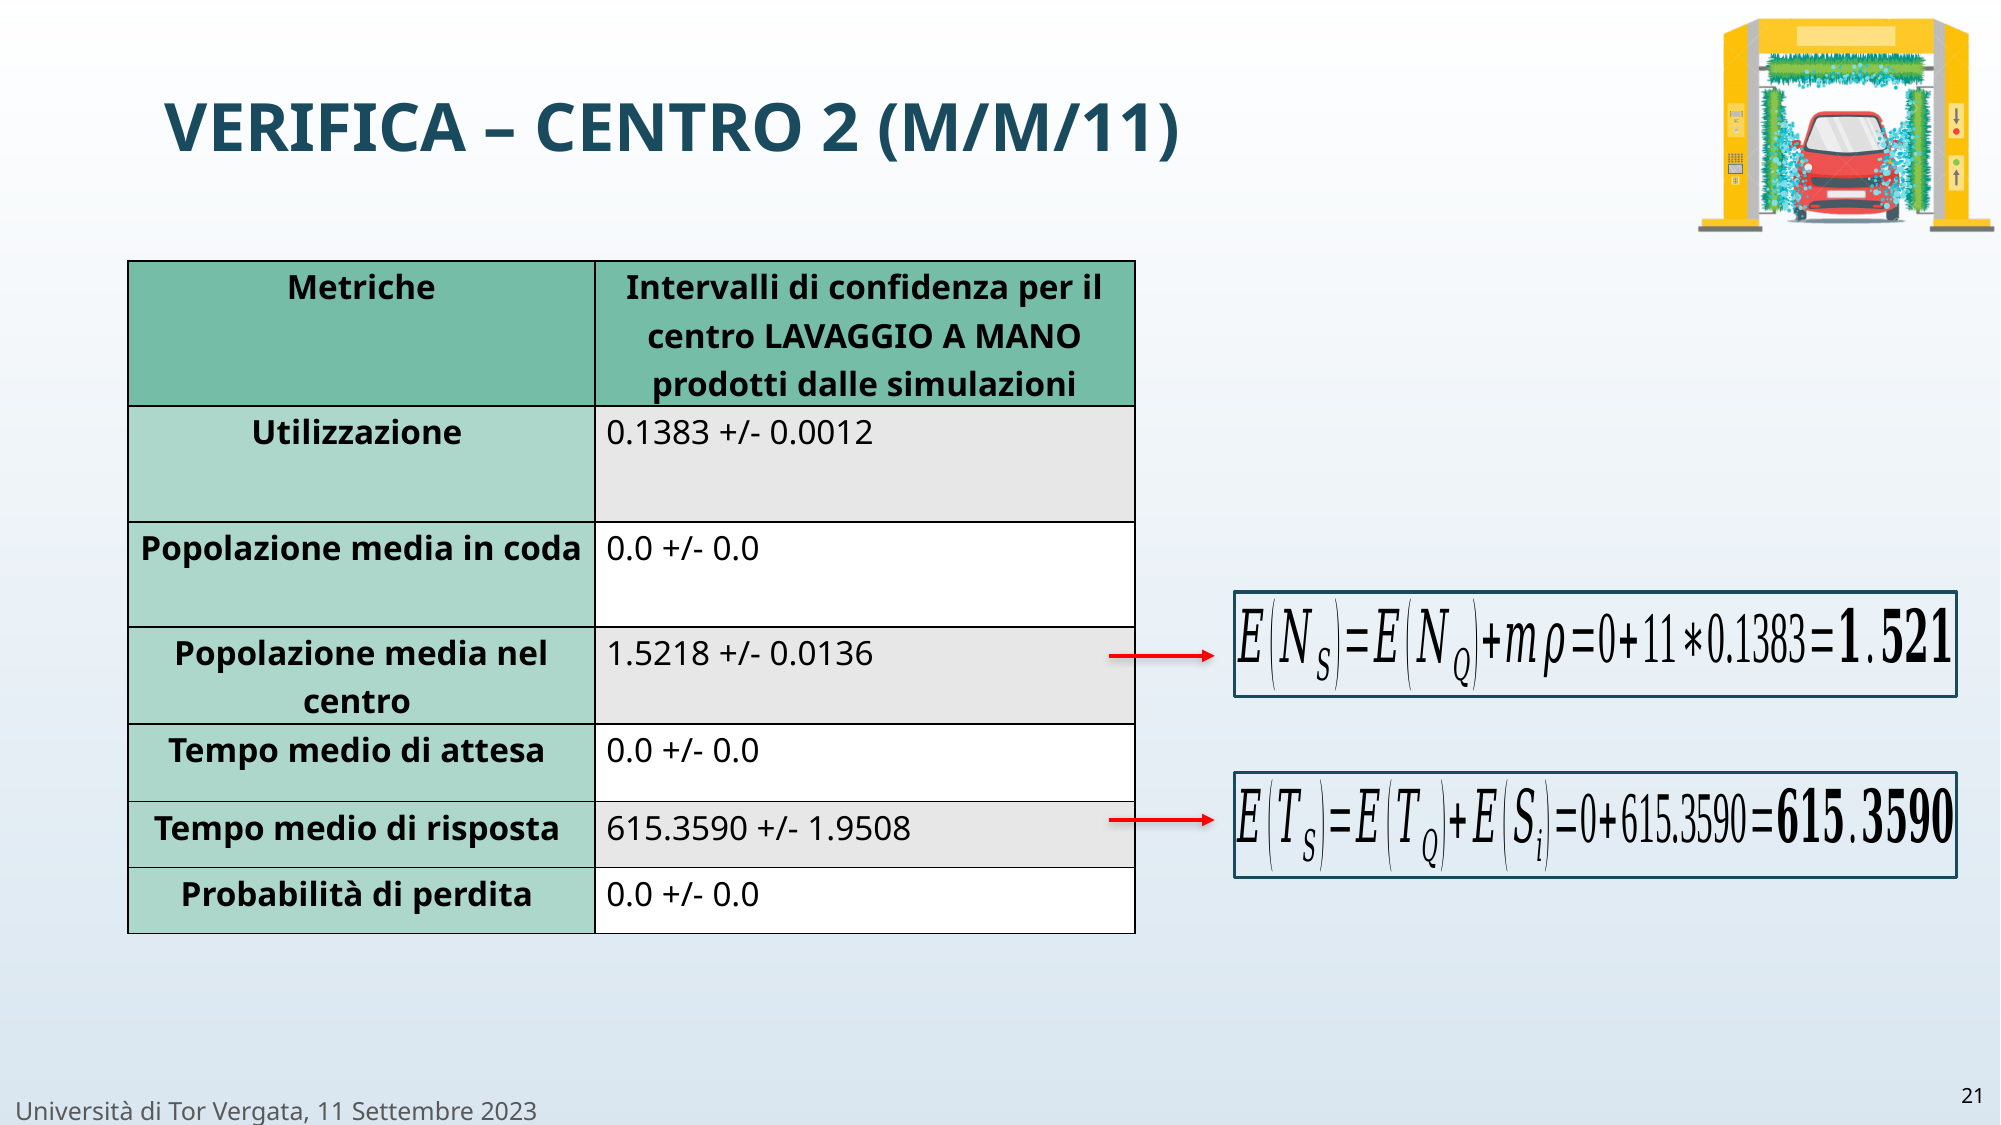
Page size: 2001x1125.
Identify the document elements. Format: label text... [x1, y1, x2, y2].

title Verifica – centro 2 (M/M/11) [149, 0, 1654, 262]
slide_number 21 [1874, 1066, 2000, 1125]
text_box Università di Tor Vergata, 11 Settembre 2023 [0, 1070, 610, 1125]
picture [1655, 0, 2000, 278]
